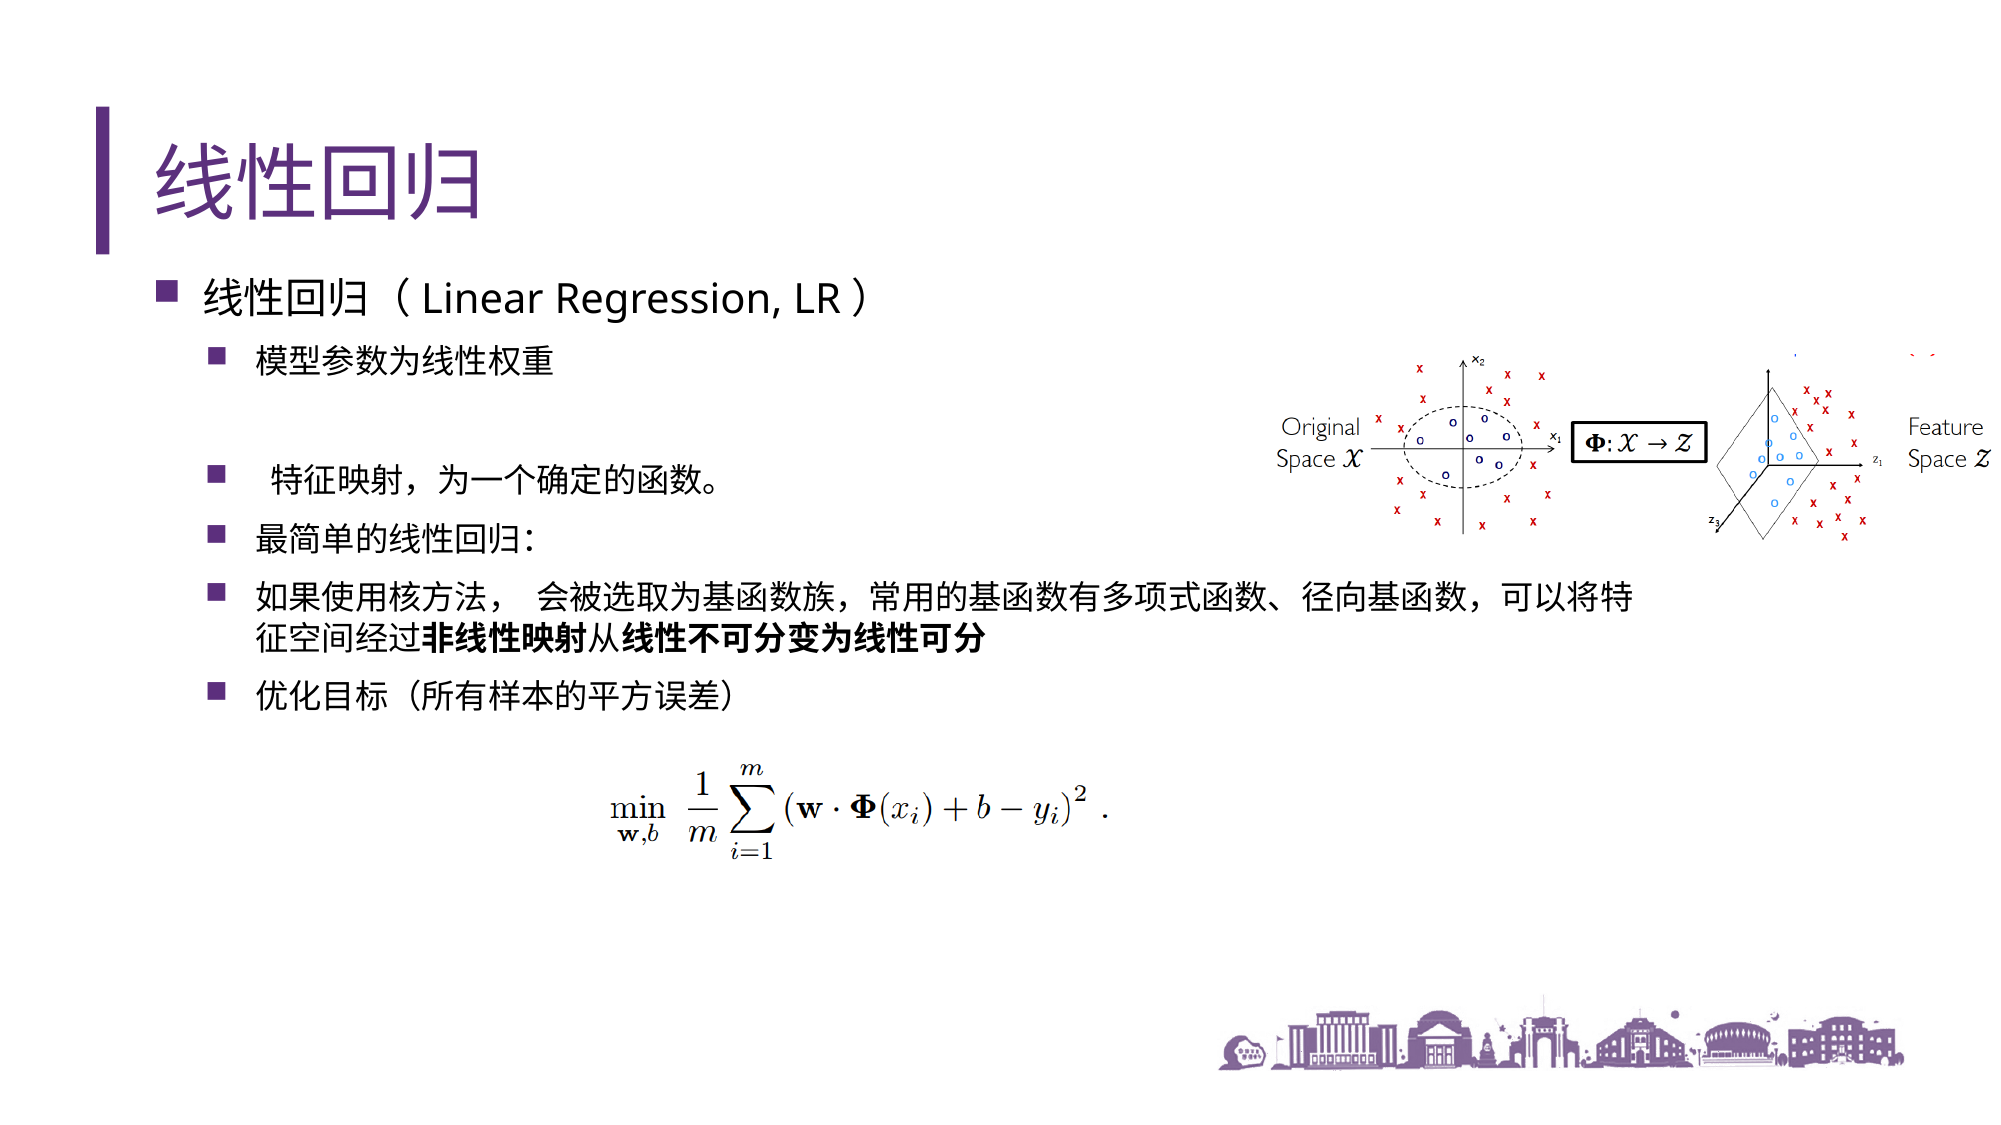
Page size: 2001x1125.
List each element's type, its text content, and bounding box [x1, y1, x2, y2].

picture [588, 752, 1137, 879]
title 线性回归 [137, 97, 1863, 264]
picture [1263, 353, 2000, 547]
